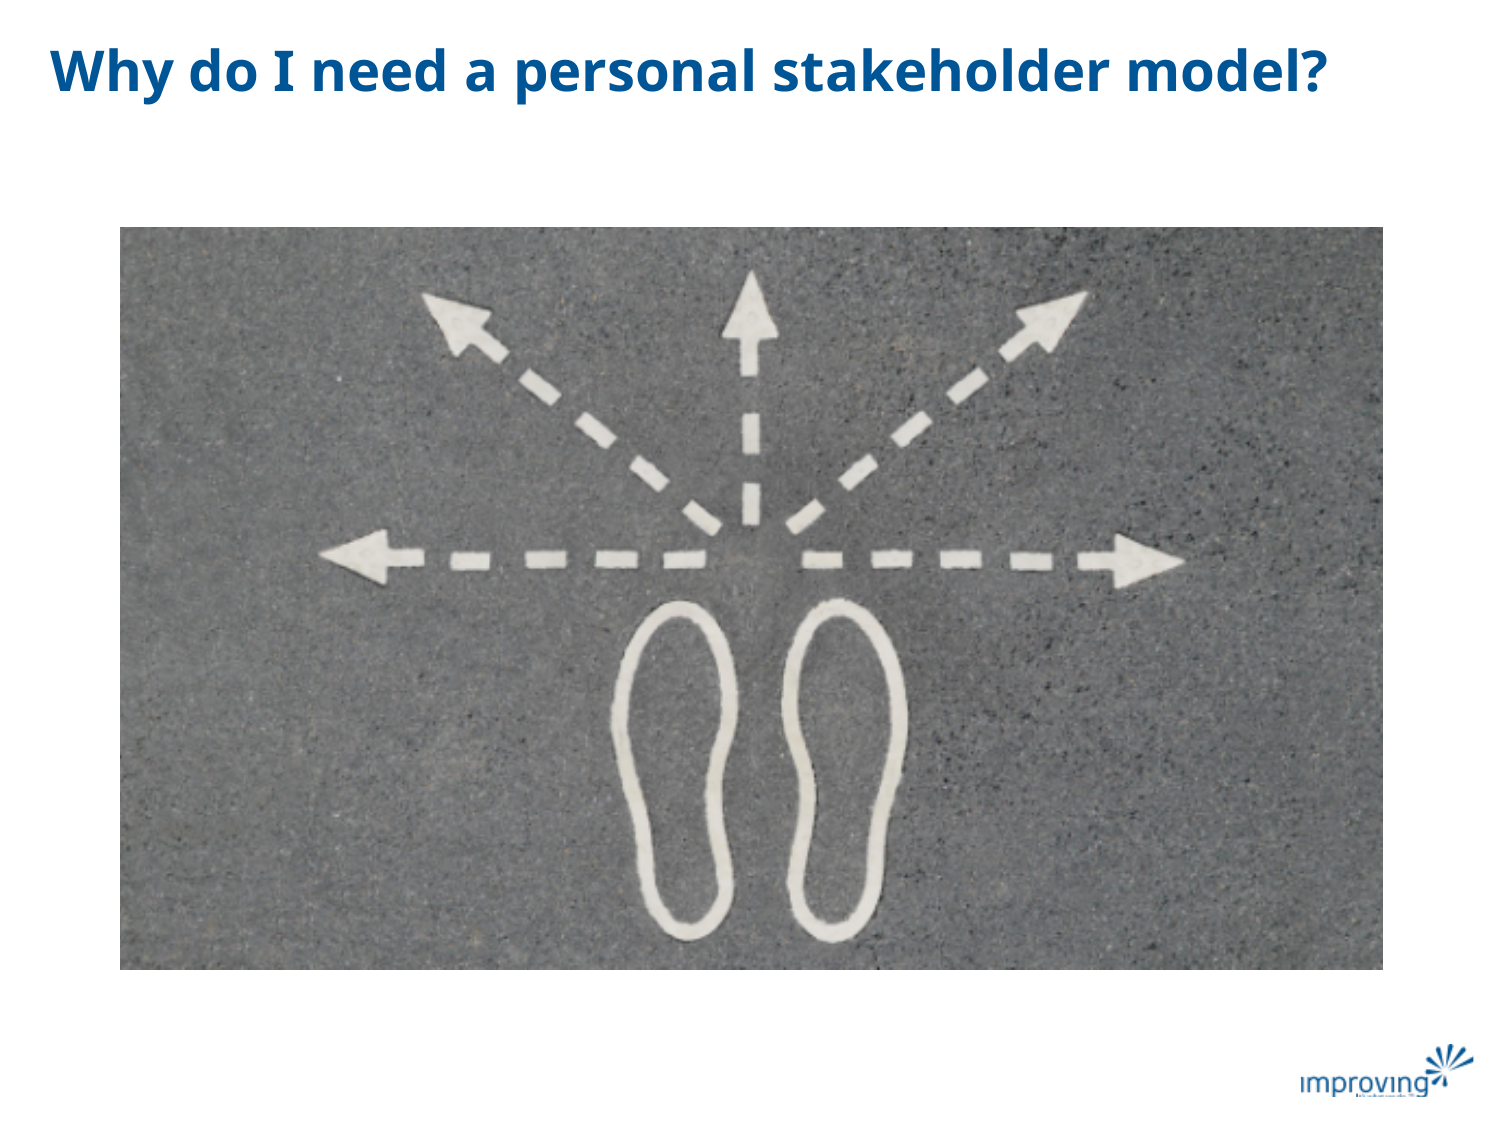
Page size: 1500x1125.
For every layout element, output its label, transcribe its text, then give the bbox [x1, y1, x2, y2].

picture [119, 226, 1383, 970]
title Why do I need a personal stakeholder model? [35, 27, 1467, 136]
